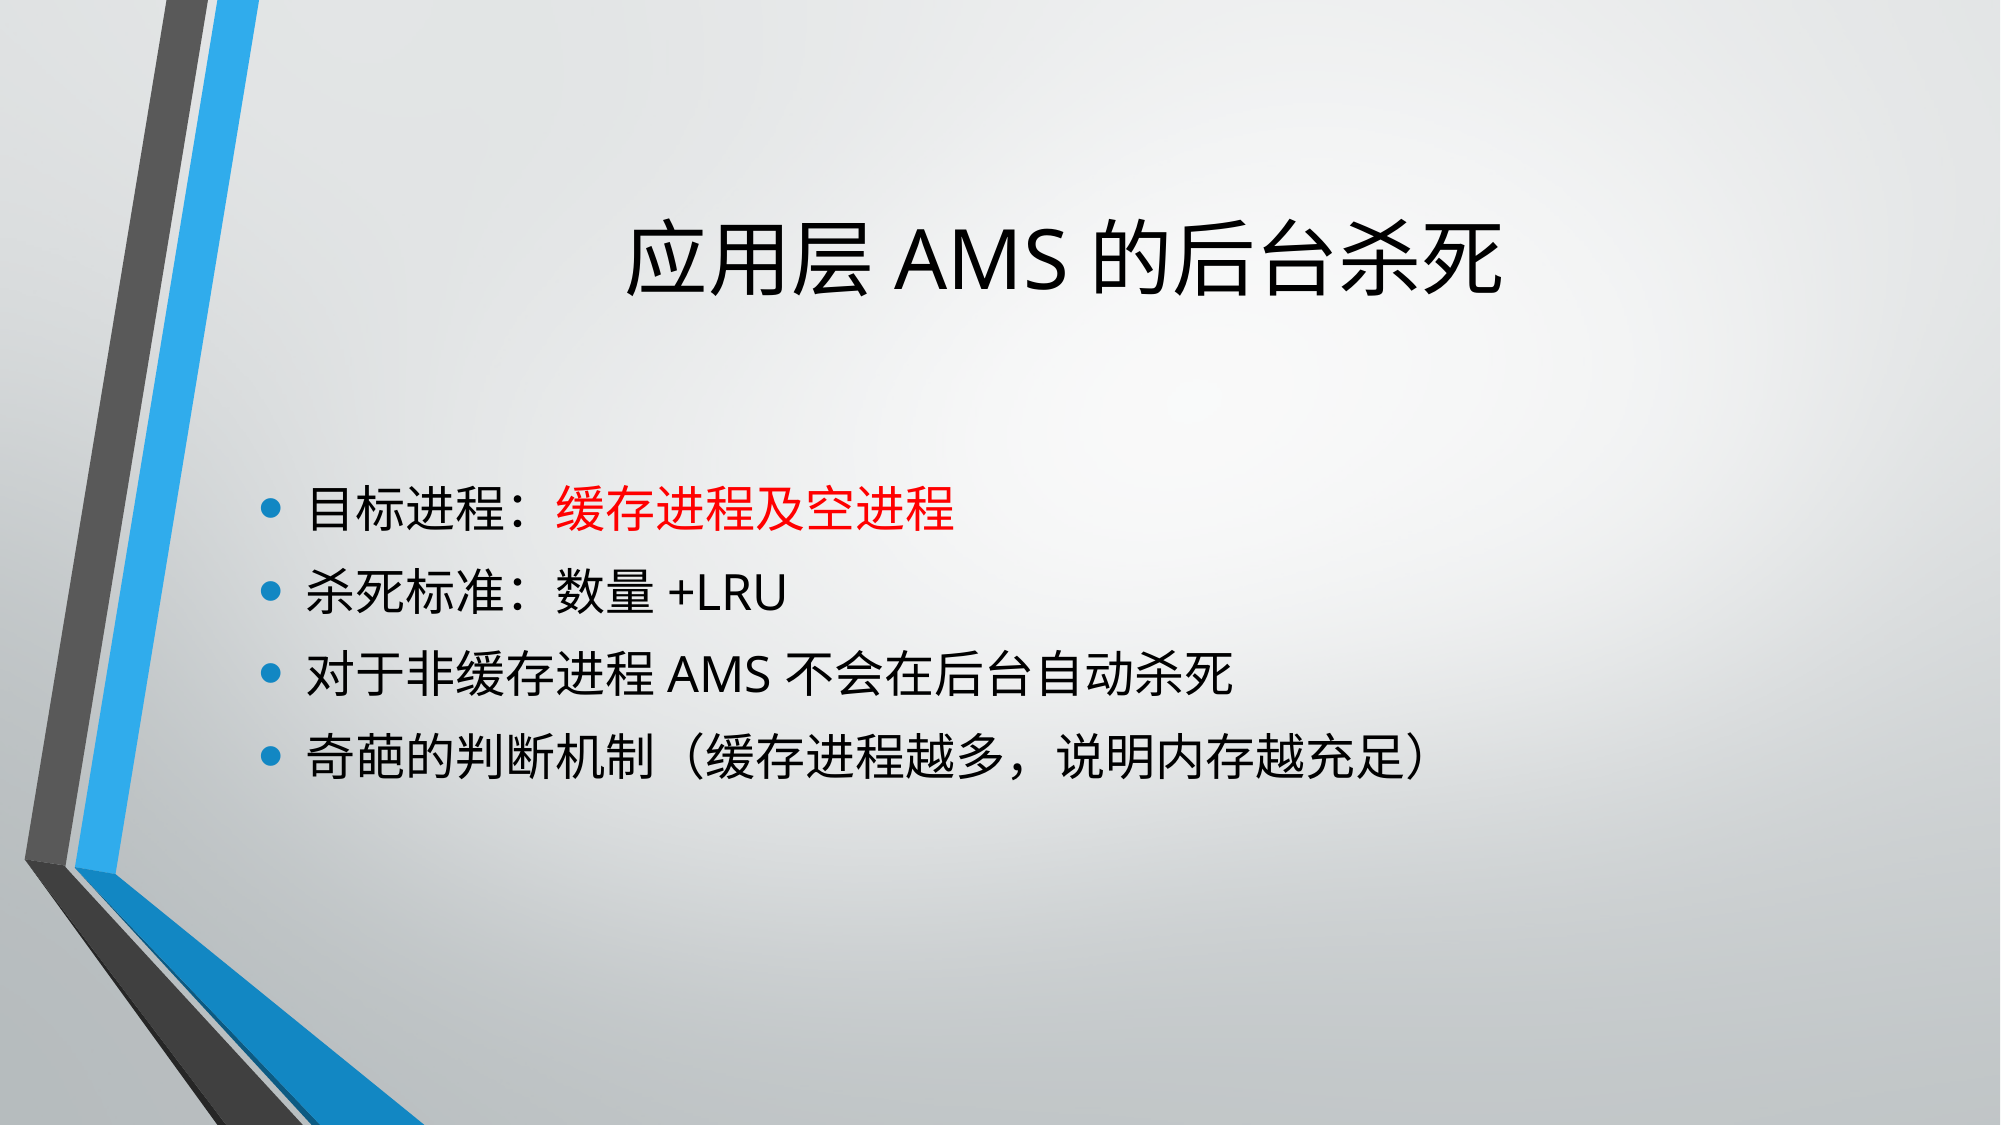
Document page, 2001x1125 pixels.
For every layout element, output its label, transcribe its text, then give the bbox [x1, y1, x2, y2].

list 目标进程：缓存进程及空进程 杀死标准：数量+LRU 对于非缓存进程AMS不会在后台自动杀死 奇葩的判断机制（缓存进程越多，说明内存越充足） [243, 560, 1887, 950]
title 应用层AMS的后台杀死 [243, 112, 1887, 400]
